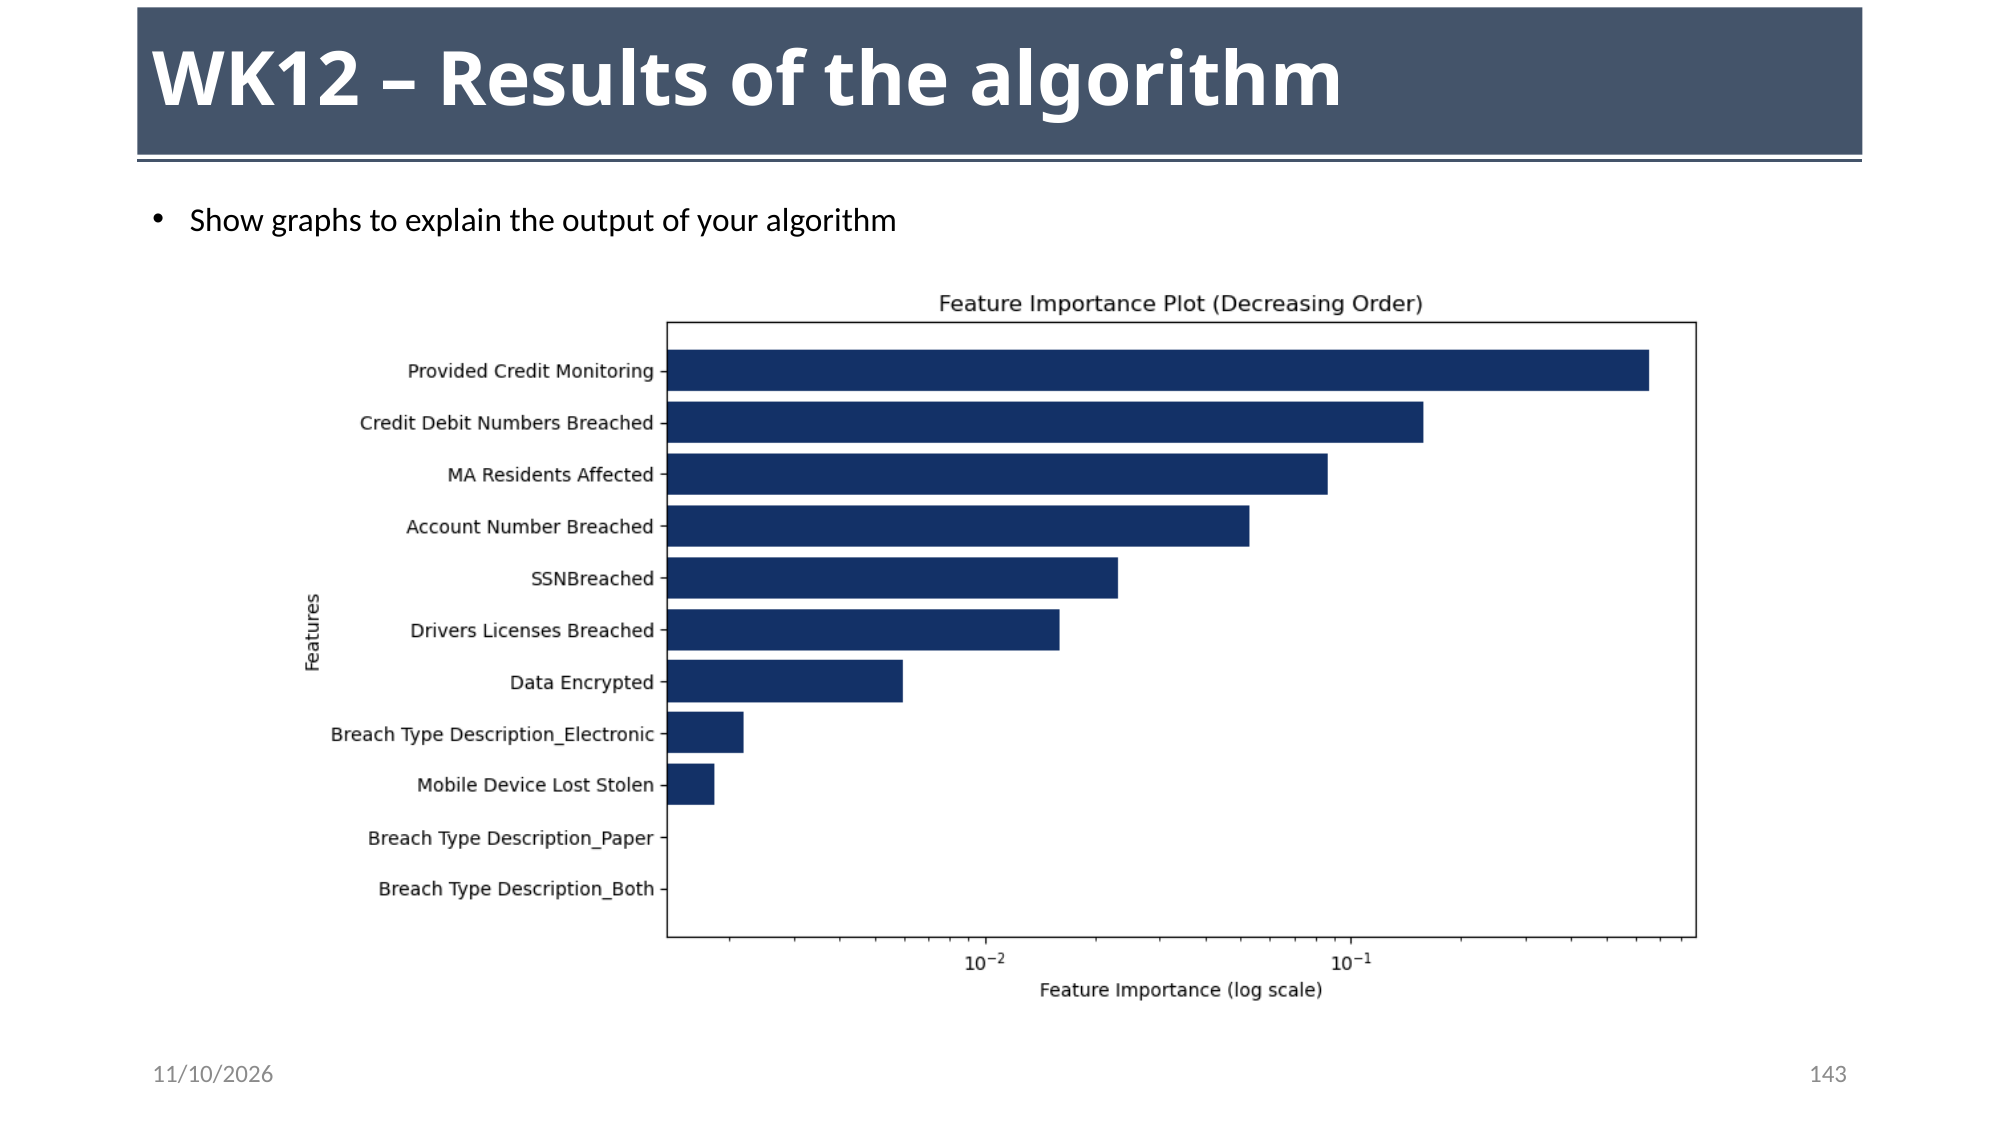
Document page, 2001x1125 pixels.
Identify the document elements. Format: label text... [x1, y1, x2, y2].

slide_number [137, 1042, 588, 1103]
slide_number 143 [1412, 1042, 1863, 1103]
list Show graphs to explain the output of your algorithm [137, 170, 1863, 1014]
picture [291, 282, 1709, 1014]
title WK12 – Results of the algorithm [137, 7, 1863, 155]
